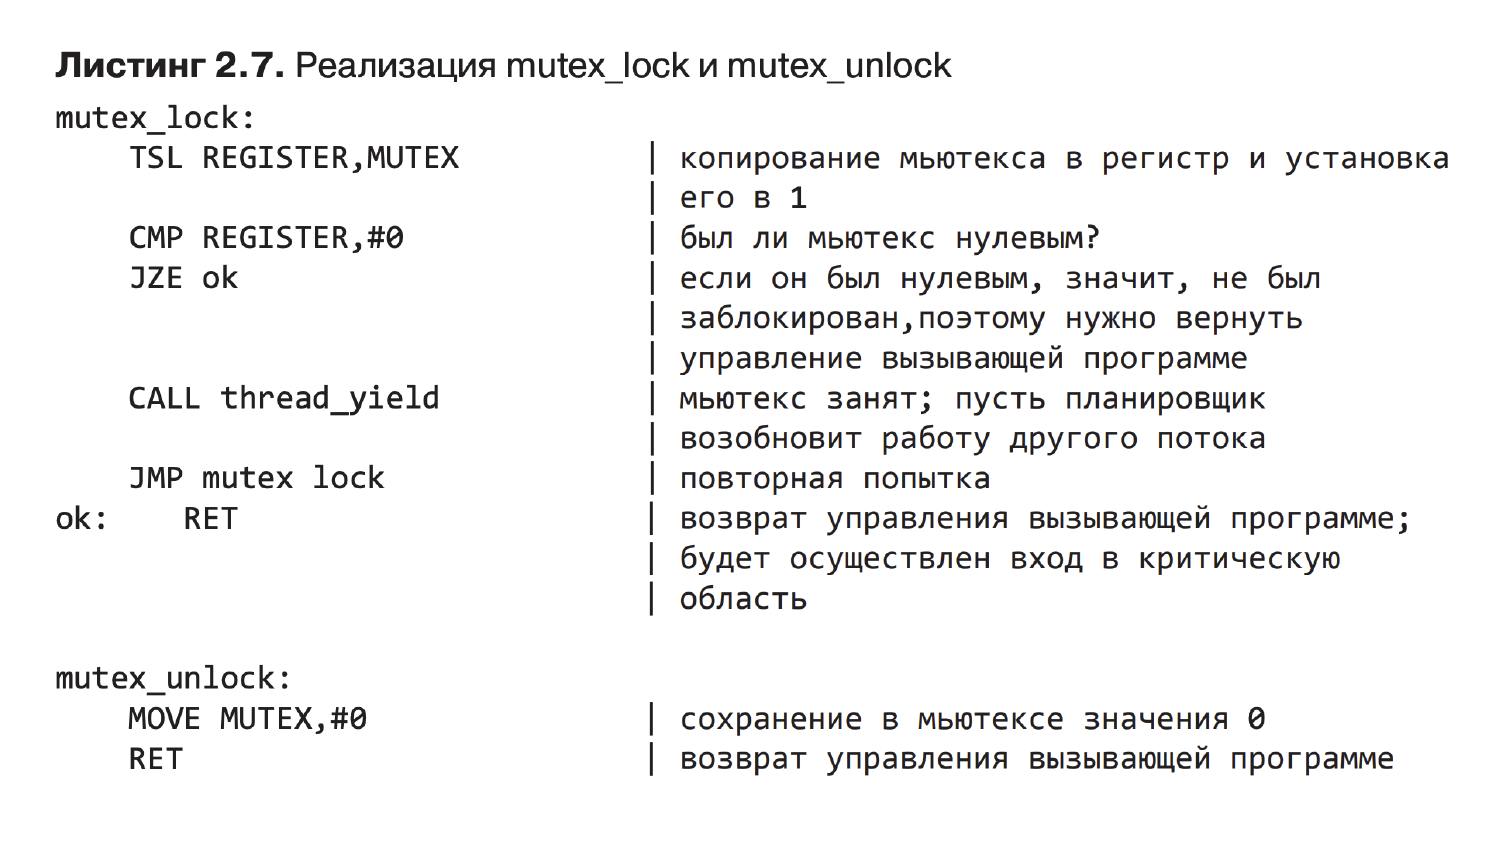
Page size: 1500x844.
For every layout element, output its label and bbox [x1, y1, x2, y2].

picture [24, 24, 1476, 803]
